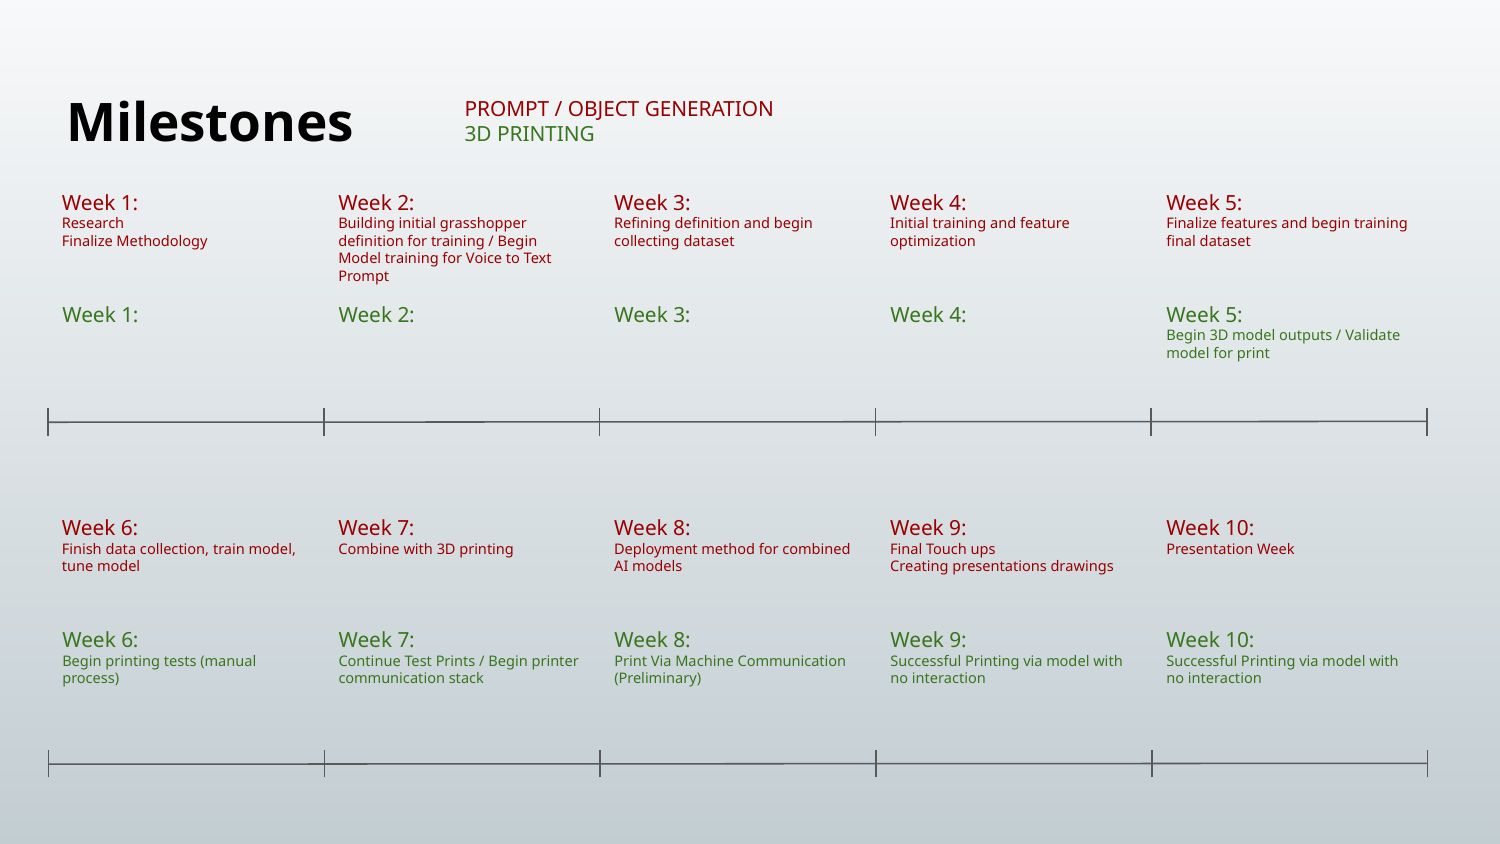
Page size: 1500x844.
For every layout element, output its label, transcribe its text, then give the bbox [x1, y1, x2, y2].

text_box Week 8: Deployment method for combined AI models [599, 499, 874, 611]
text_box Week 5: Begin 3D model outputs / Validate model for print [1151, 286, 1426, 399]
text_box Week 5: Finalize features and begin training final dataset [1151, 174, 1426, 286]
text_box Week 1: [47, 286, 322, 399]
text_box Week 6: Finish data collection, train model, tune model [46, 499, 321, 612]
text_box Week 9: Successful Printing via model with no interaction [875, 611, 1150, 724]
text_box Week 4: Initial training and feature optimization [875, 174, 1142, 286]
text_box Week 2: [323, 286, 582, 399]
text_box Week 1: Research Finalize Methodology [46, 174, 321, 287]
text_box Week 9: Final Touch ups Creating presentations drawings [875, 499, 1150, 611]
text_box Week 10: Presentation Week [1151, 499, 1426, 611]
text_box Week 6: Begin printing tests (manual process) [47, 611, 322, 724]
text_box Week 2: Building initial grasshopper definition for training / Begin Model training for Voice to Text Prompt [323, 174, 582, 286]
text_box Week 7: Continue Test Prints / Begin printer communication stack [323, 611, 598, 724]
text_box Week 3: Refining definition and begin collecting dataset [599, 174, 874, 286]
text_box Week 10: Successful Printing via model with no interaction [1151, 611, 1426, 724]
text_box Week 7: Combine with 3D printing [323, 499, 598, 611]
title Milestones [51, 72, 1449, 167]
text_box PROMPT / OBJECT GENERATION 3D PRINTING [449, 80, 837, 154]
text_box Week 3: [599, 286, 874, 399]
text_box Week 4: [875, 286, 1142, 399]
text_box Week 8: Print Via Machine Communication (Preliminary) [599, 611, 874, 724]
